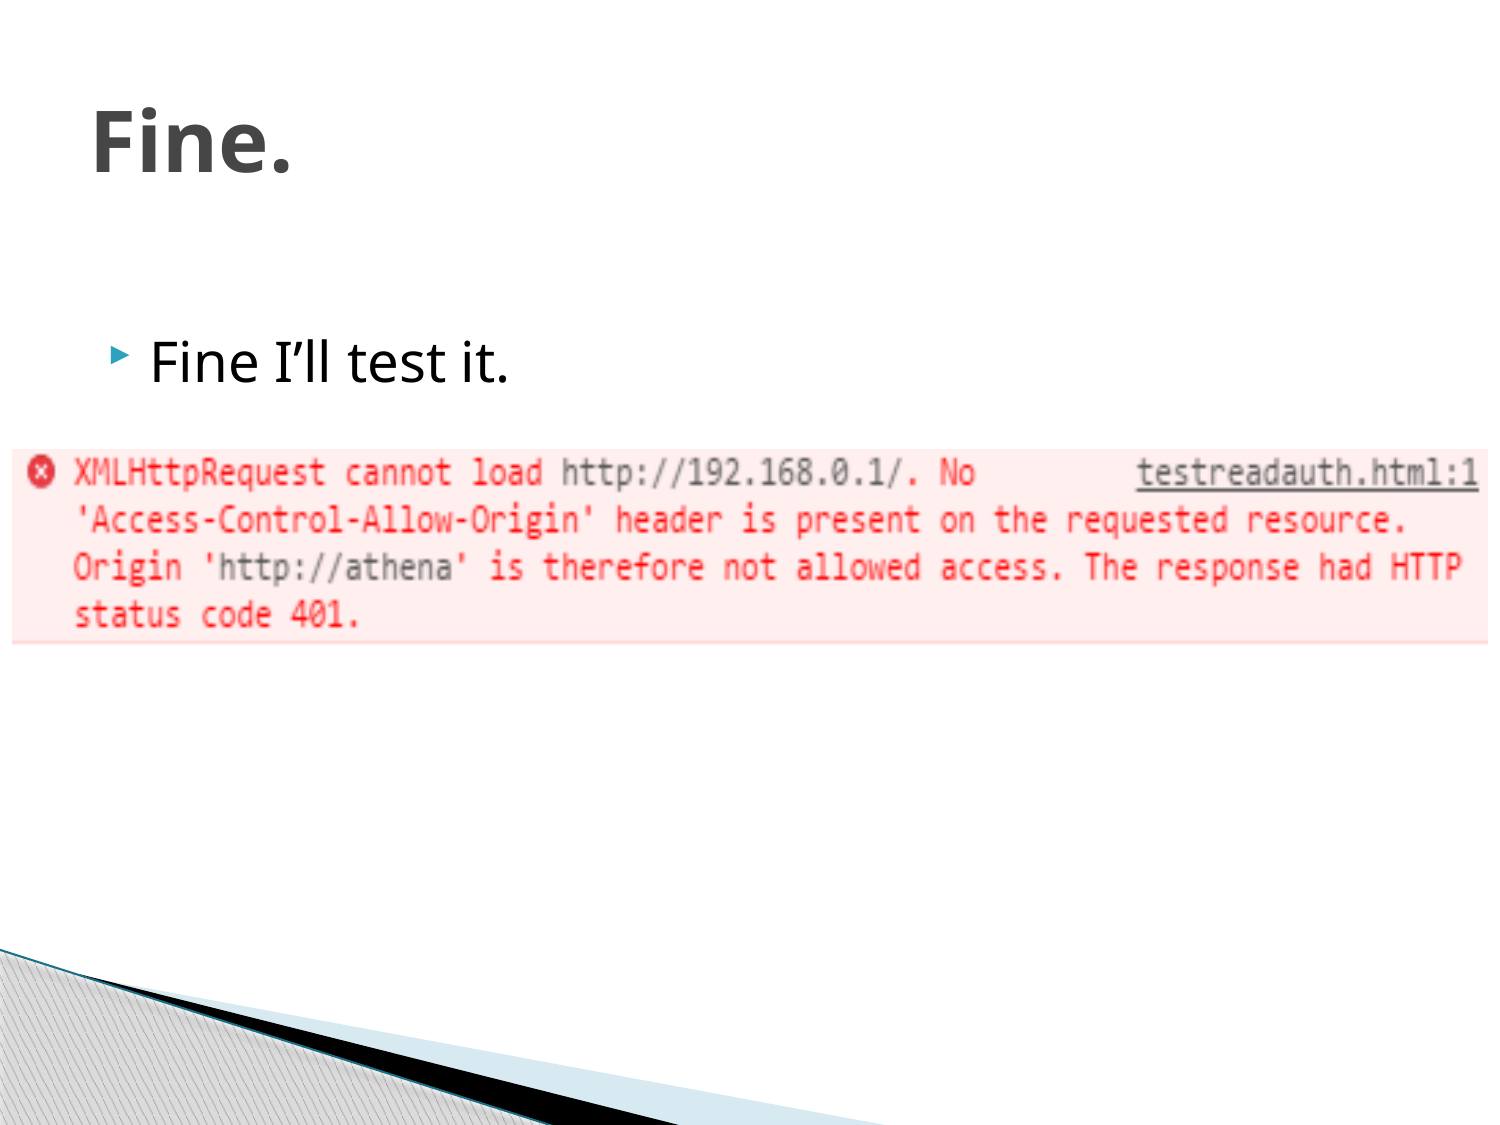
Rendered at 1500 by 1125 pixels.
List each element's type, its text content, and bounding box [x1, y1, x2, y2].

list Fine I’ll test it. [75, 243, 1425, 438]
picture [12, 449, 1488, 652]
title Fine. [75, 45, 1425, 233]
